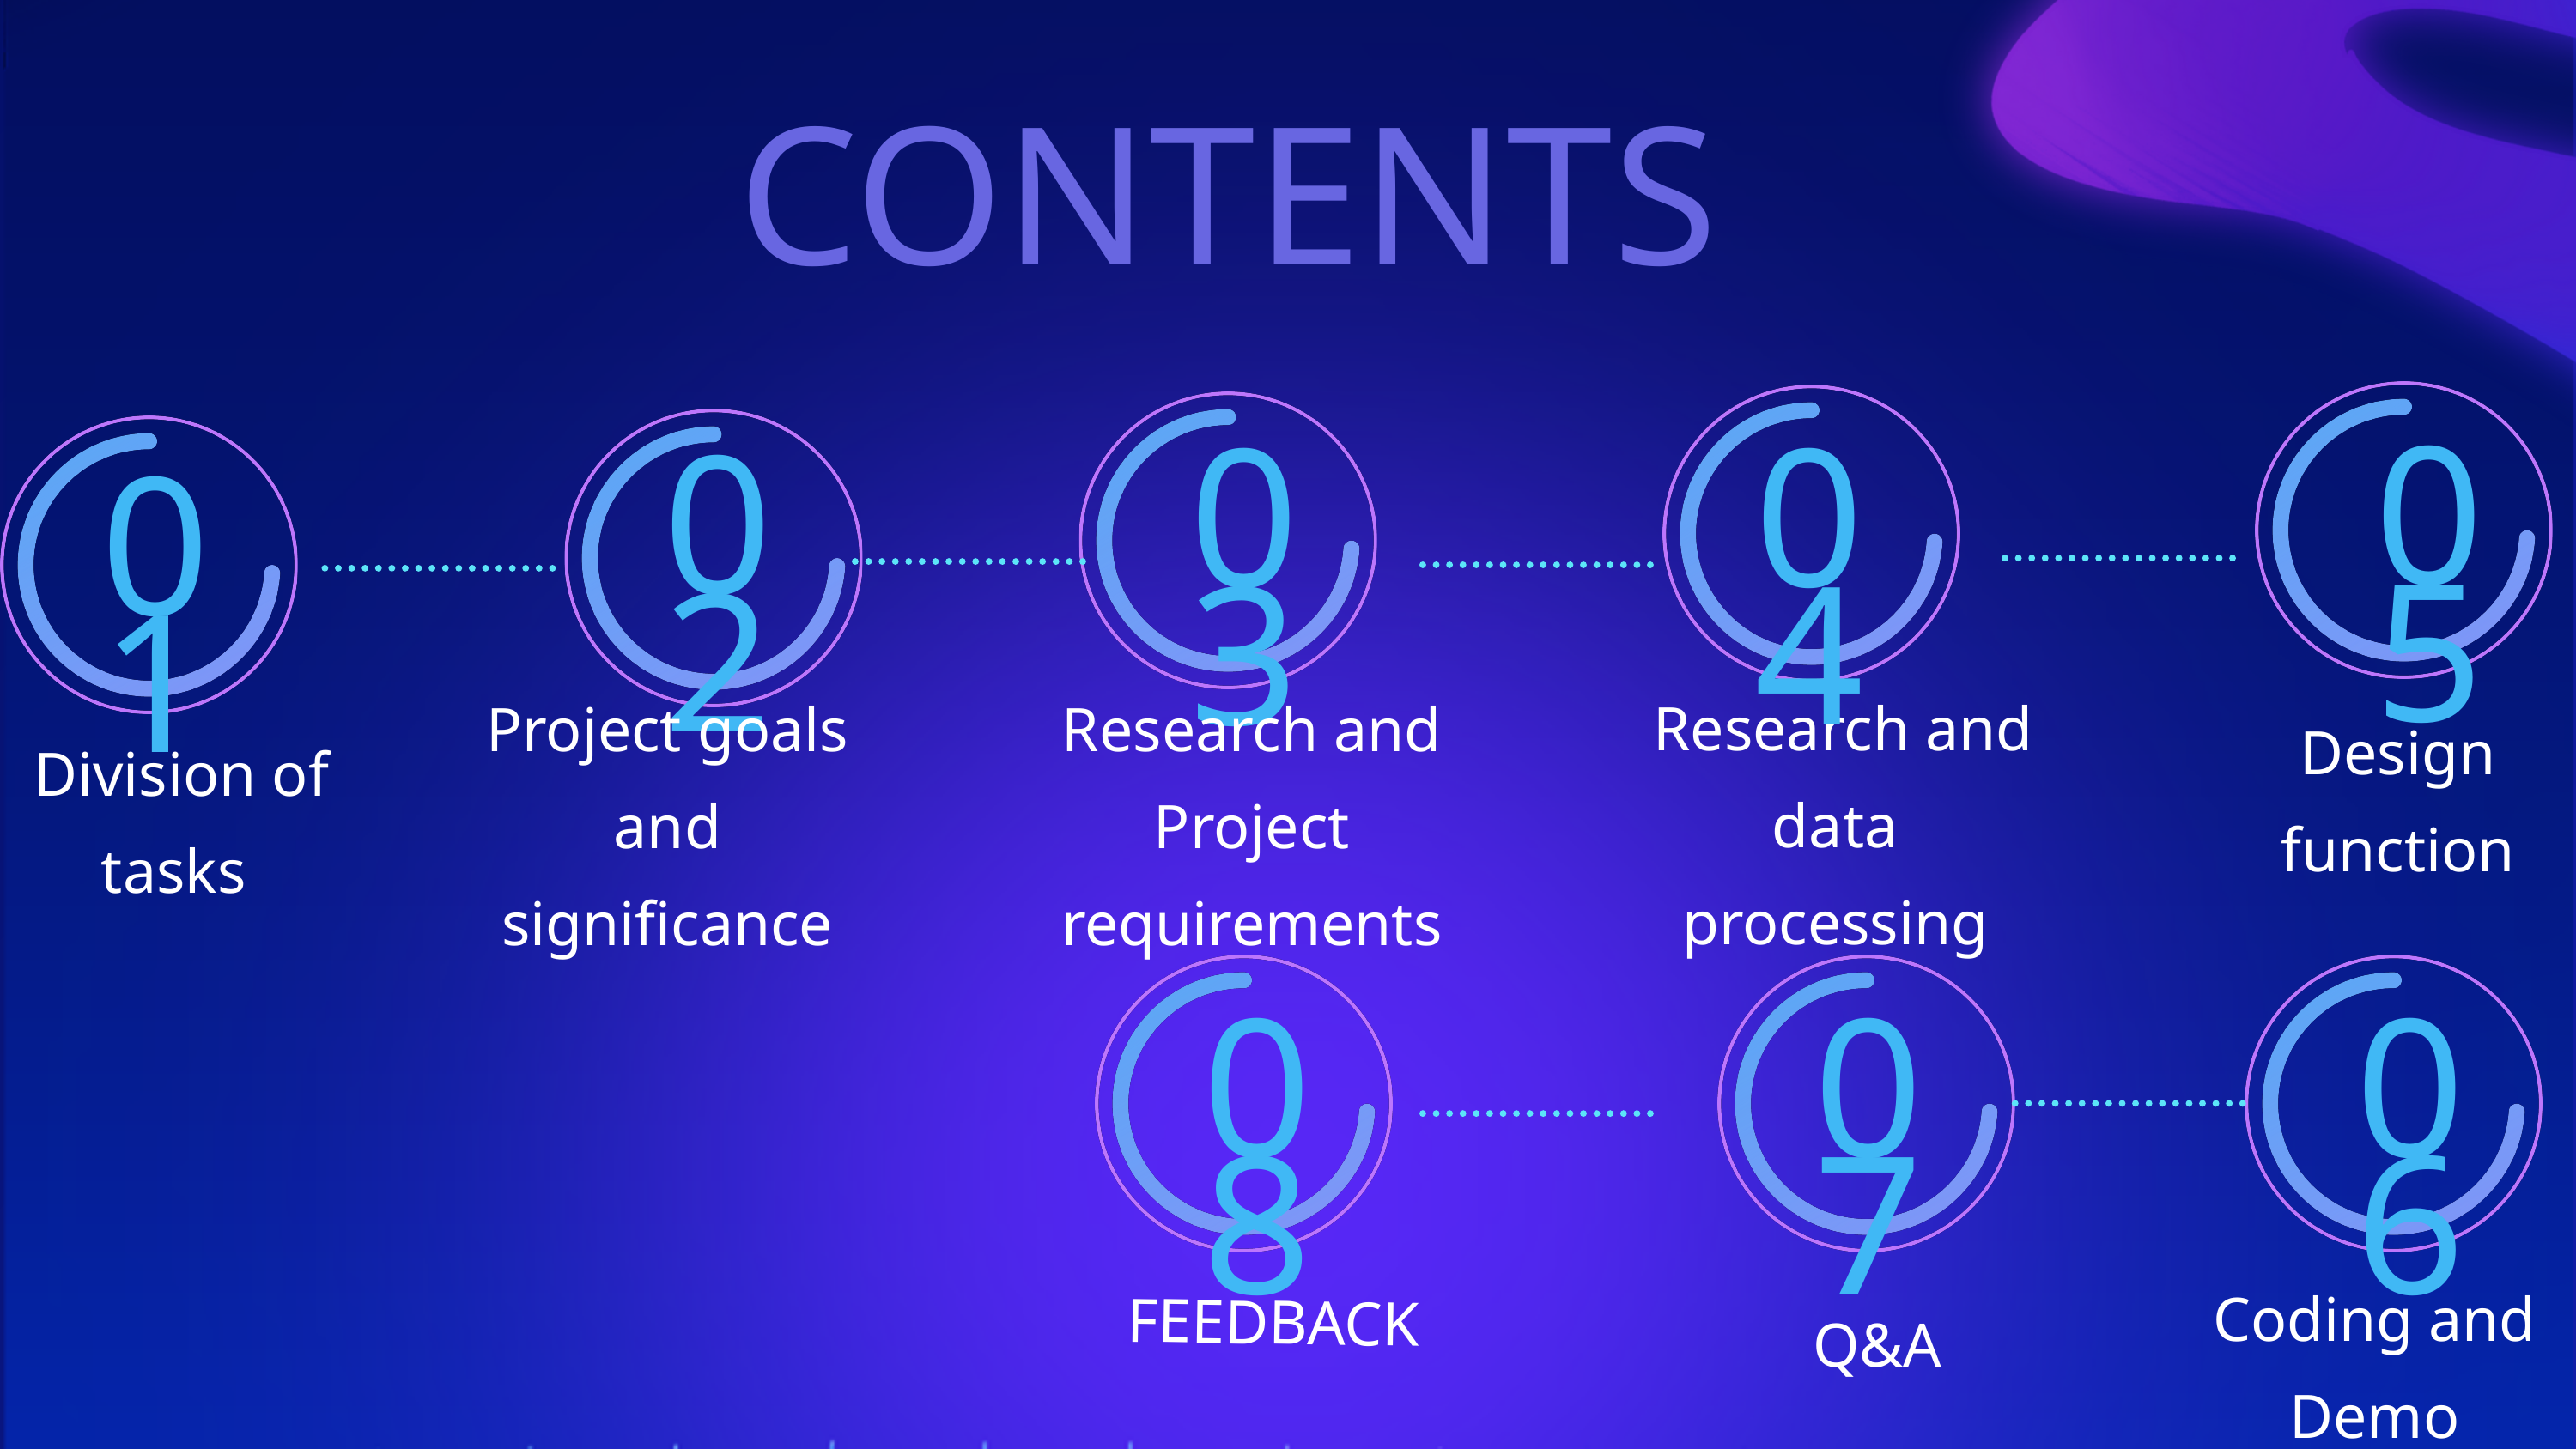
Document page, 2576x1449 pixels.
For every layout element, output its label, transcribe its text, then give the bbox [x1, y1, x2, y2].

text_box 07 [1776, 1057, 1960, 1282]
text_box [1662, 385, 1960, 682]
text_box Research and data processing [1615, 665, 2056, 957]
text_box 02 [625, 494, 810, 665]
text_box [0, 415, 298, 711]
text_box 06 [2318, 1057, 2503, 1256]
text_box [1743, 0, 2576, 714]
text_box Division of tasks [0, 711, 363, 906]
text_box [1078, 391, 1377, 665]
text_box Coding and Demo [2196, 1256, 2553, 1449]
text_box 03 [1151, 488, 1336, 665]
text_box Research and Project requirements [1037, 665, 1467, 958]
text_box [2255, 381, 2553, 680]
text_box Design function [2220, 689, 2576, 884]
text_box 01 [63, 515, 247, 711]
text_box [1717, 955, 2015, 1252]
text_box [1095, 958, 1393, 1252]
text_box [0, 0, 2576, 1449]
text_box [564, 409, 863, 665]
text_box CONTENTS [550, 165, 1905, 303]
text_box Project goals and significance [469, 665, 866, 958]
text_box Q&A [1698, 1282, 2056, 1379]
text_box [2245, 955, 2543, 1252]
text_box 04 [1717, 488, 1902, 763]
text_box 08 [1165, 1057, 1350, 1260]
text_box 05 [2337, 484, 2522, 689]
text_box FEEDBACK [1095, 1256, 1453, 1360]
